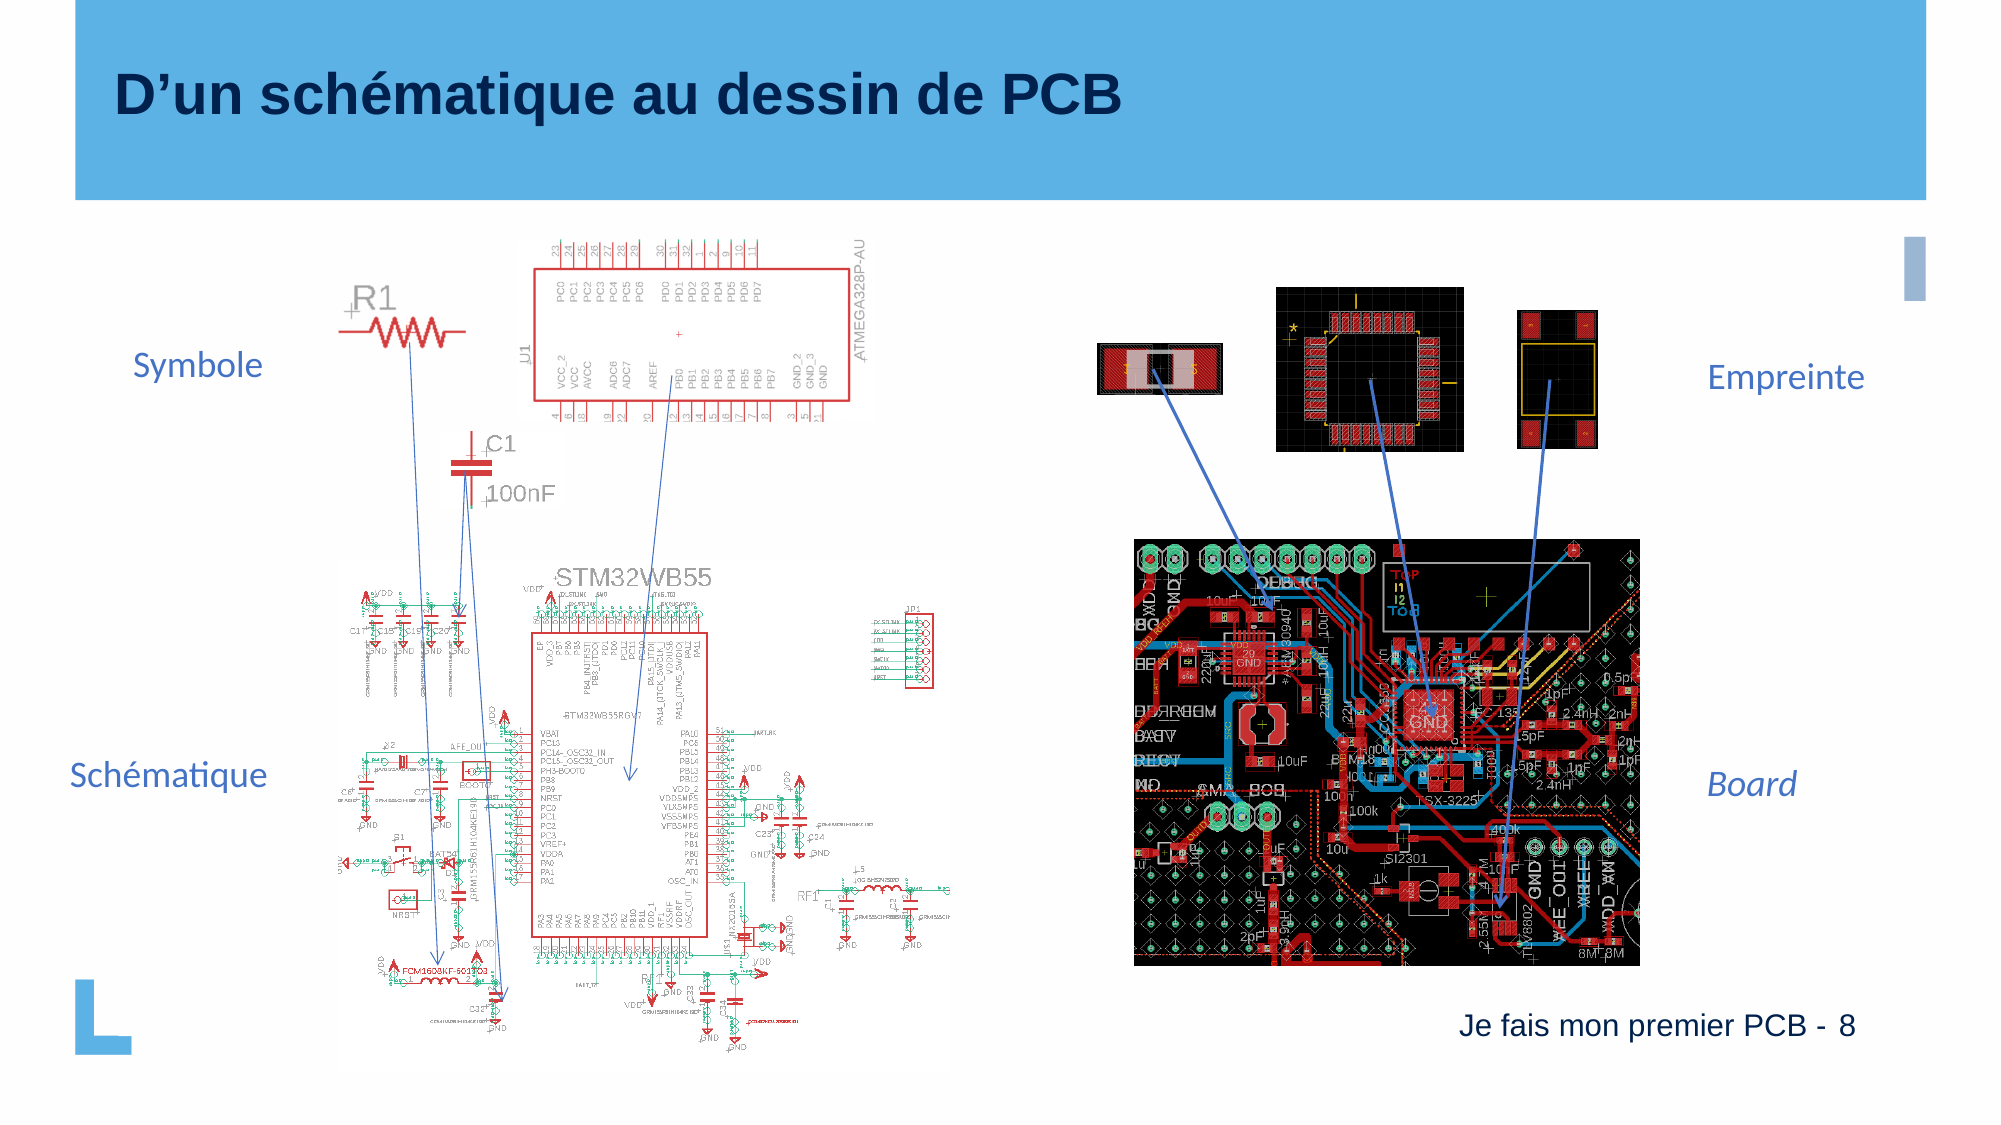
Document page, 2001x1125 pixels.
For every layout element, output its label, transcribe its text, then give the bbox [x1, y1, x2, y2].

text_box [1499, 379, 1550, 909]
picture [0, 0, 2001, 1125]
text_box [1370, 379, 1434, 719]
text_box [465, 470, 503, 1002]
list 8 [1824, 1001, 1913, 1073]
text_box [629, 375, 672, 782]
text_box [1153, 369, 1273, 611]
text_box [458, 470, 466, 619]
text_box Board [1692, 751, 1813, 811]
text_box Symbole [118, 332, 279, 393]
list D’un schématique au dessin de PCB [99, 57, 1356, 128]
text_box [409, 342, 438, 966]
text_box Empreinte [1692, 345, 1881, 405]
text_box Schématique [55, 743, 284, 803]
list Je fais mon premier PCB - [1144, 1001, 1824, 1073]
